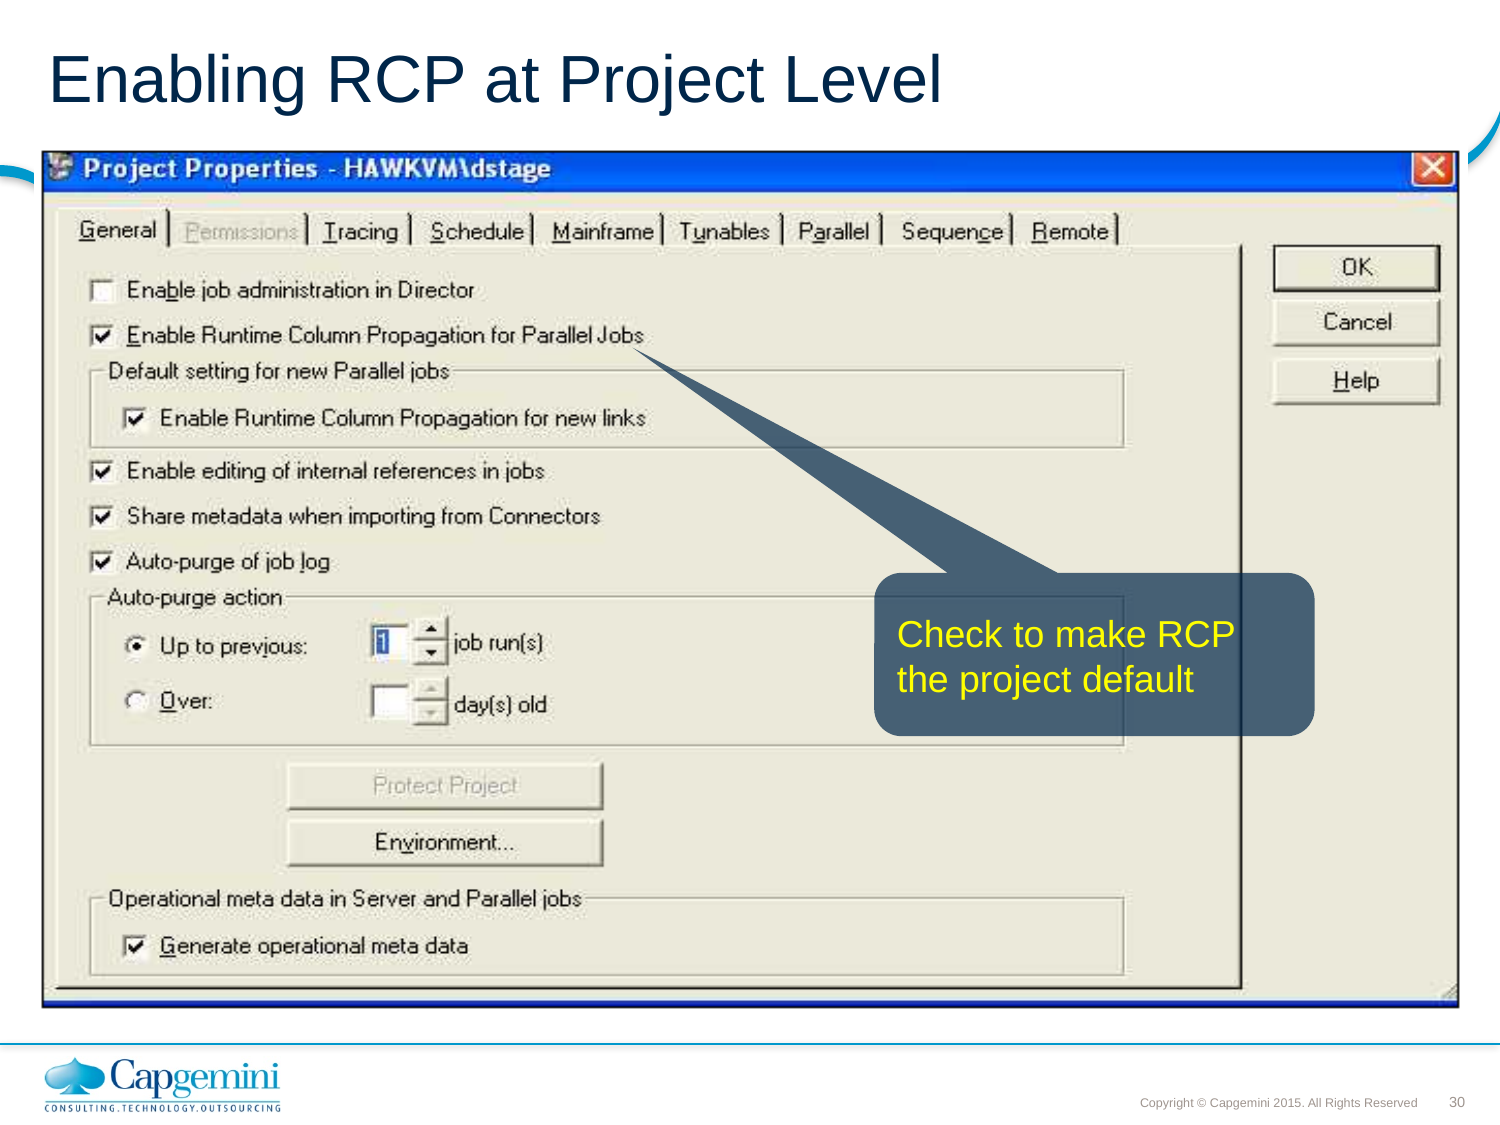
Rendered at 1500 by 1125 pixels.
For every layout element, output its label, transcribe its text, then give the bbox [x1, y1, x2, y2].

picture [44, 1056, 281, 1113]
title Enabling RCP at Project Level [0, 0, 1500, 165]
picture [34, 137, 1469, 1019]
